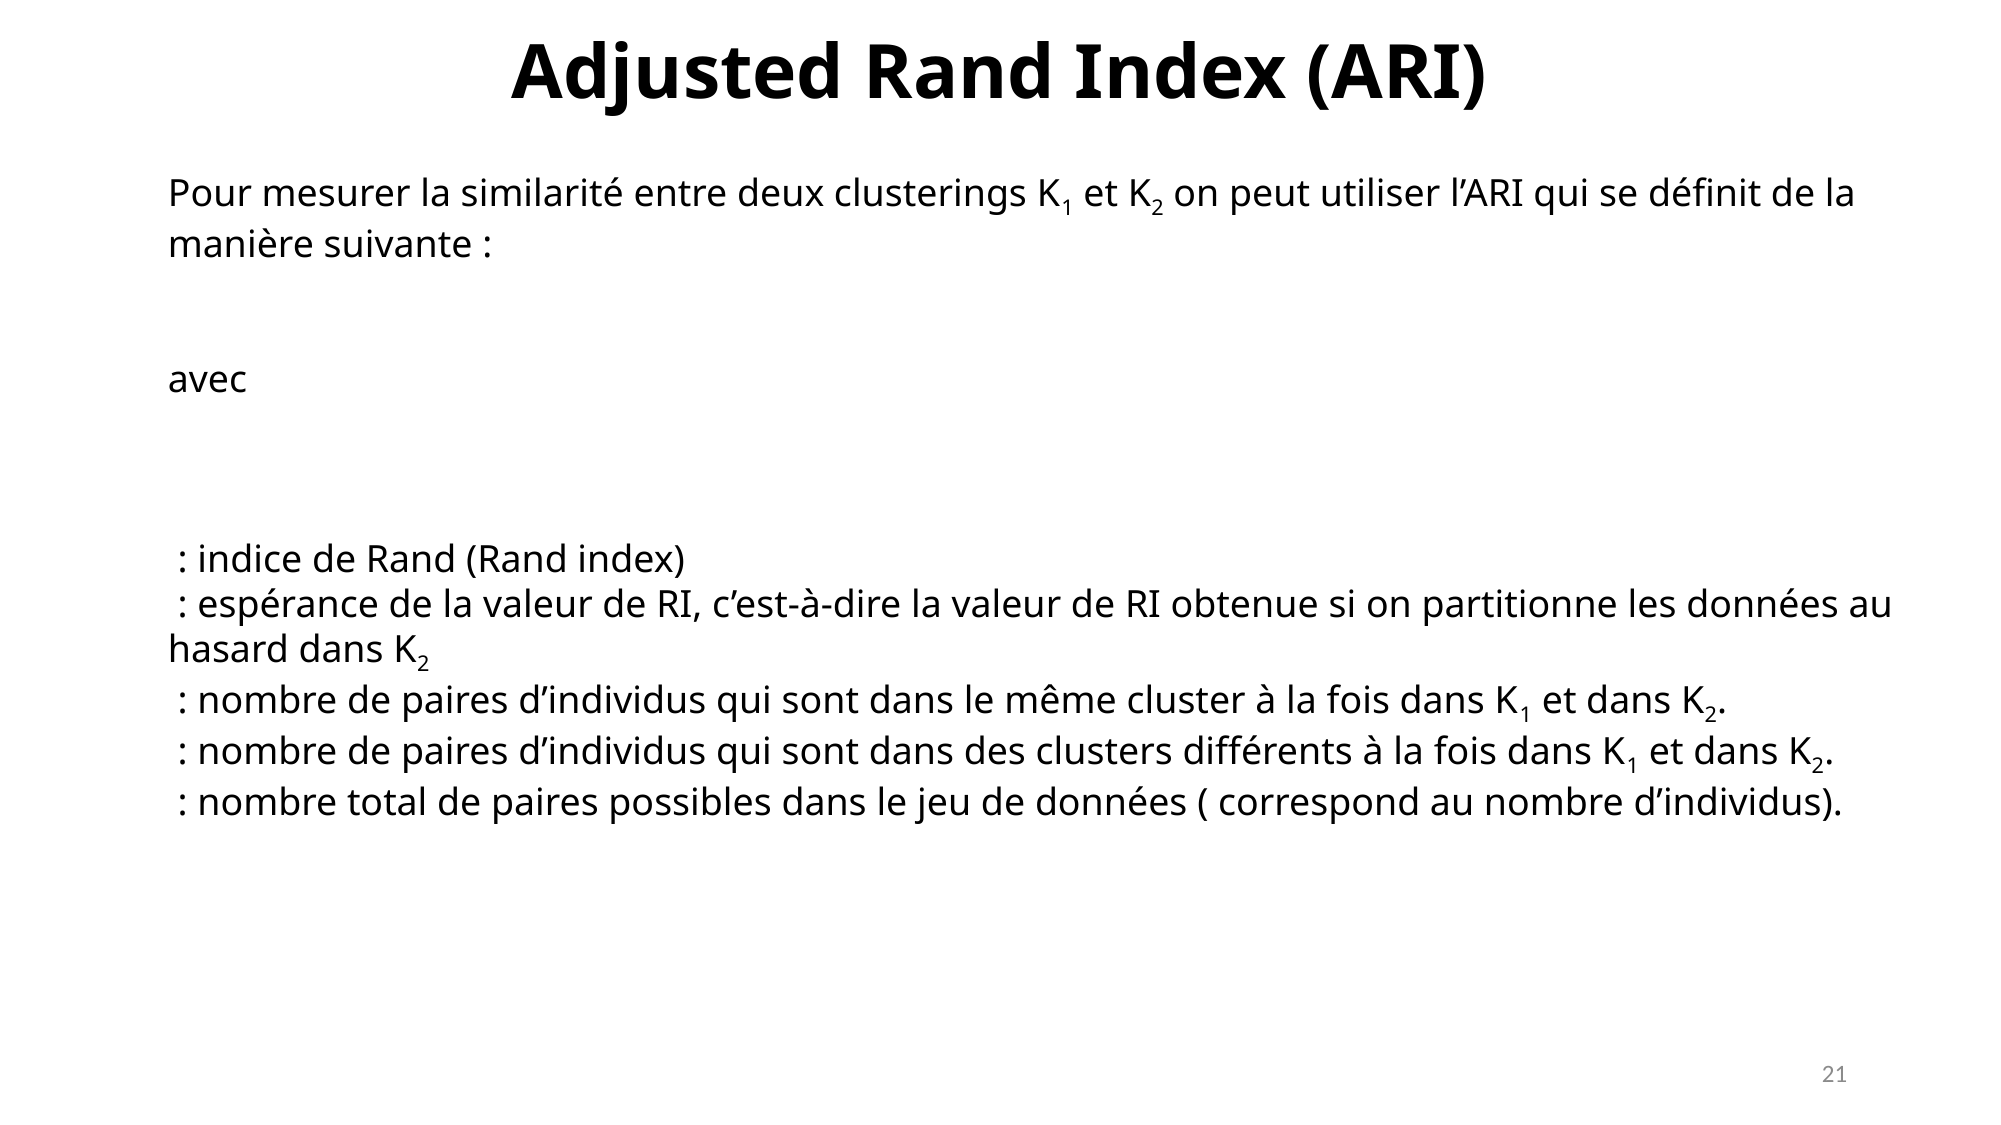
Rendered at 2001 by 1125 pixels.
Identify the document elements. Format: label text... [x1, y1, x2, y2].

slide_number 21 [1412, 1042, 1863, 1103]
text_box Adjusted Rand Index (ARI) [137, 0, 1863, 148]
